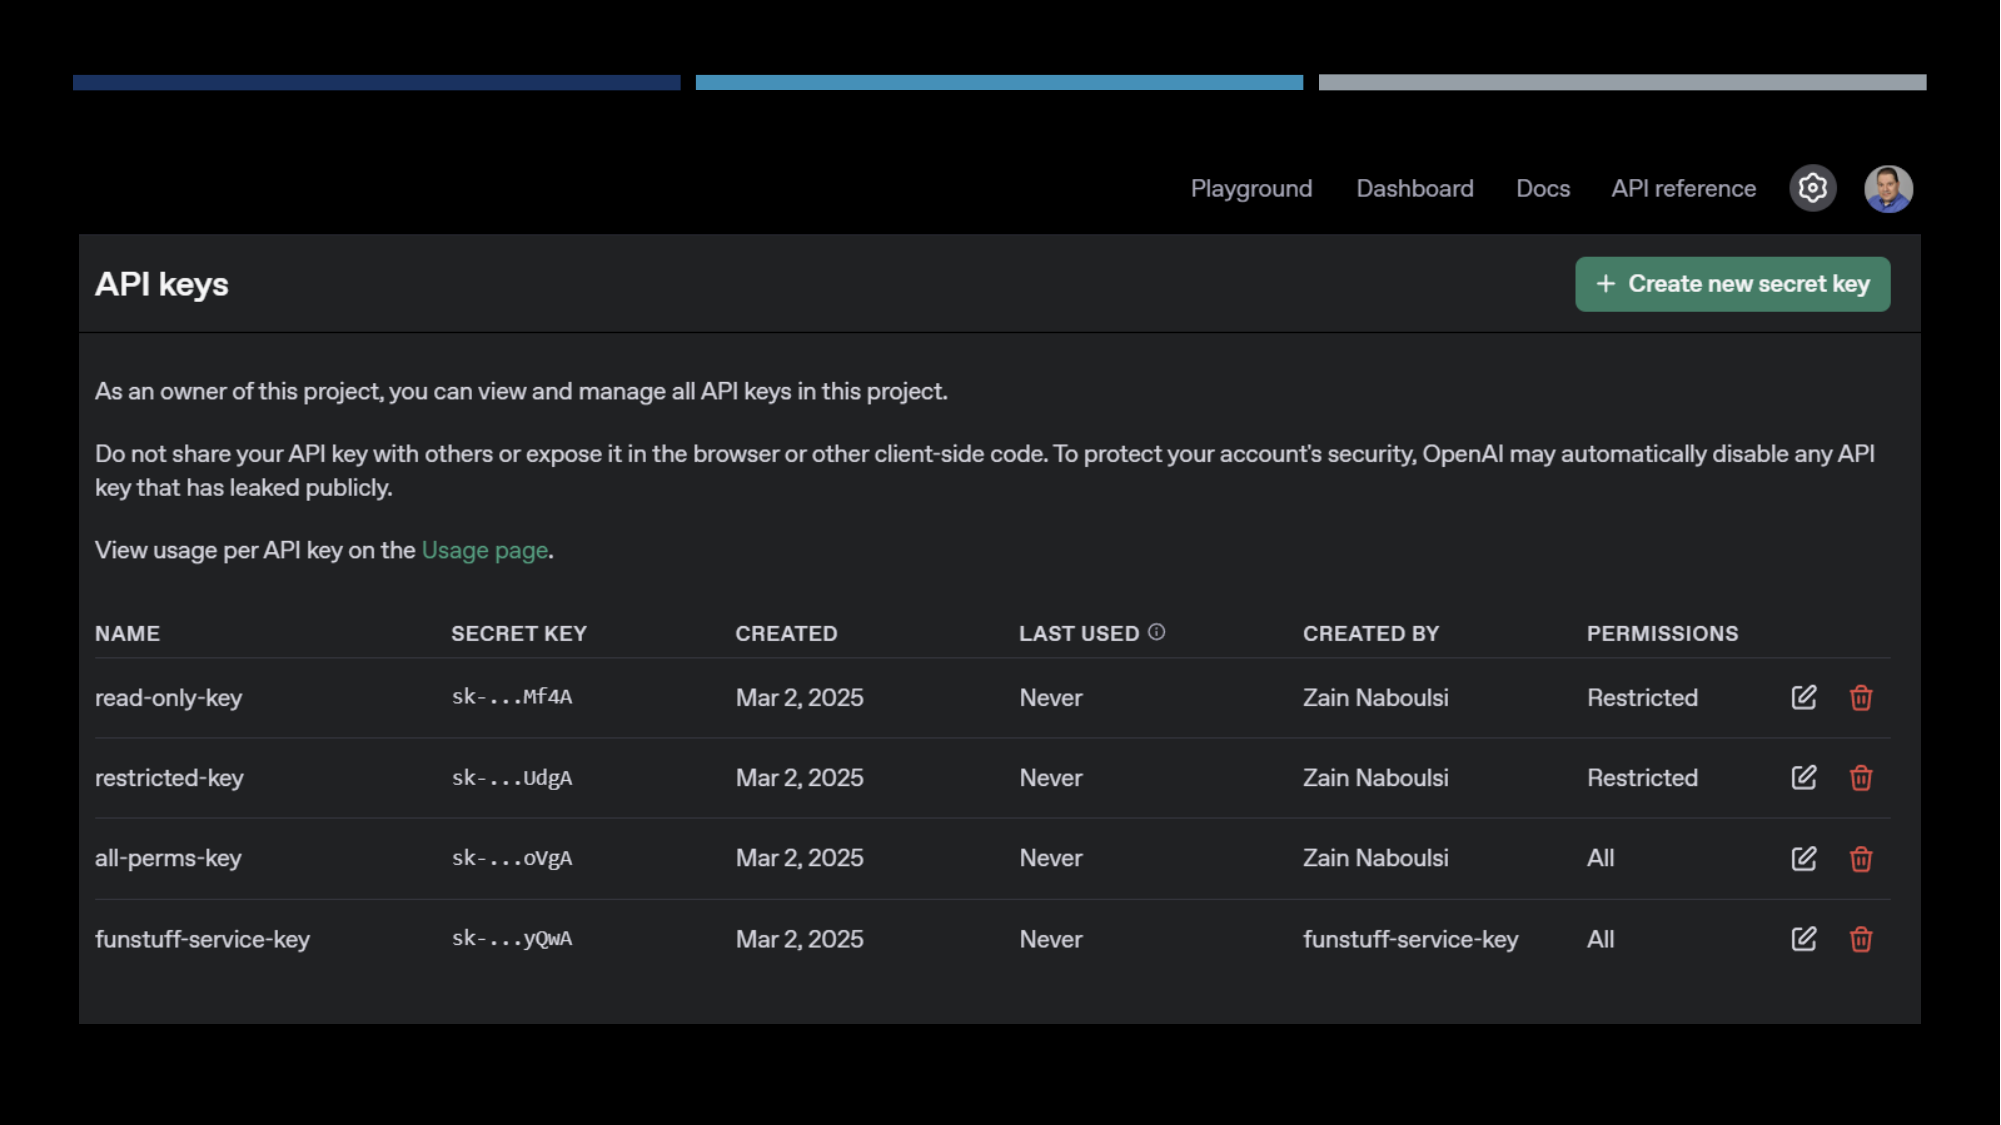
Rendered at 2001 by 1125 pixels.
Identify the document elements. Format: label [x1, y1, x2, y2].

picture [79, 142, 1921, 1024]
